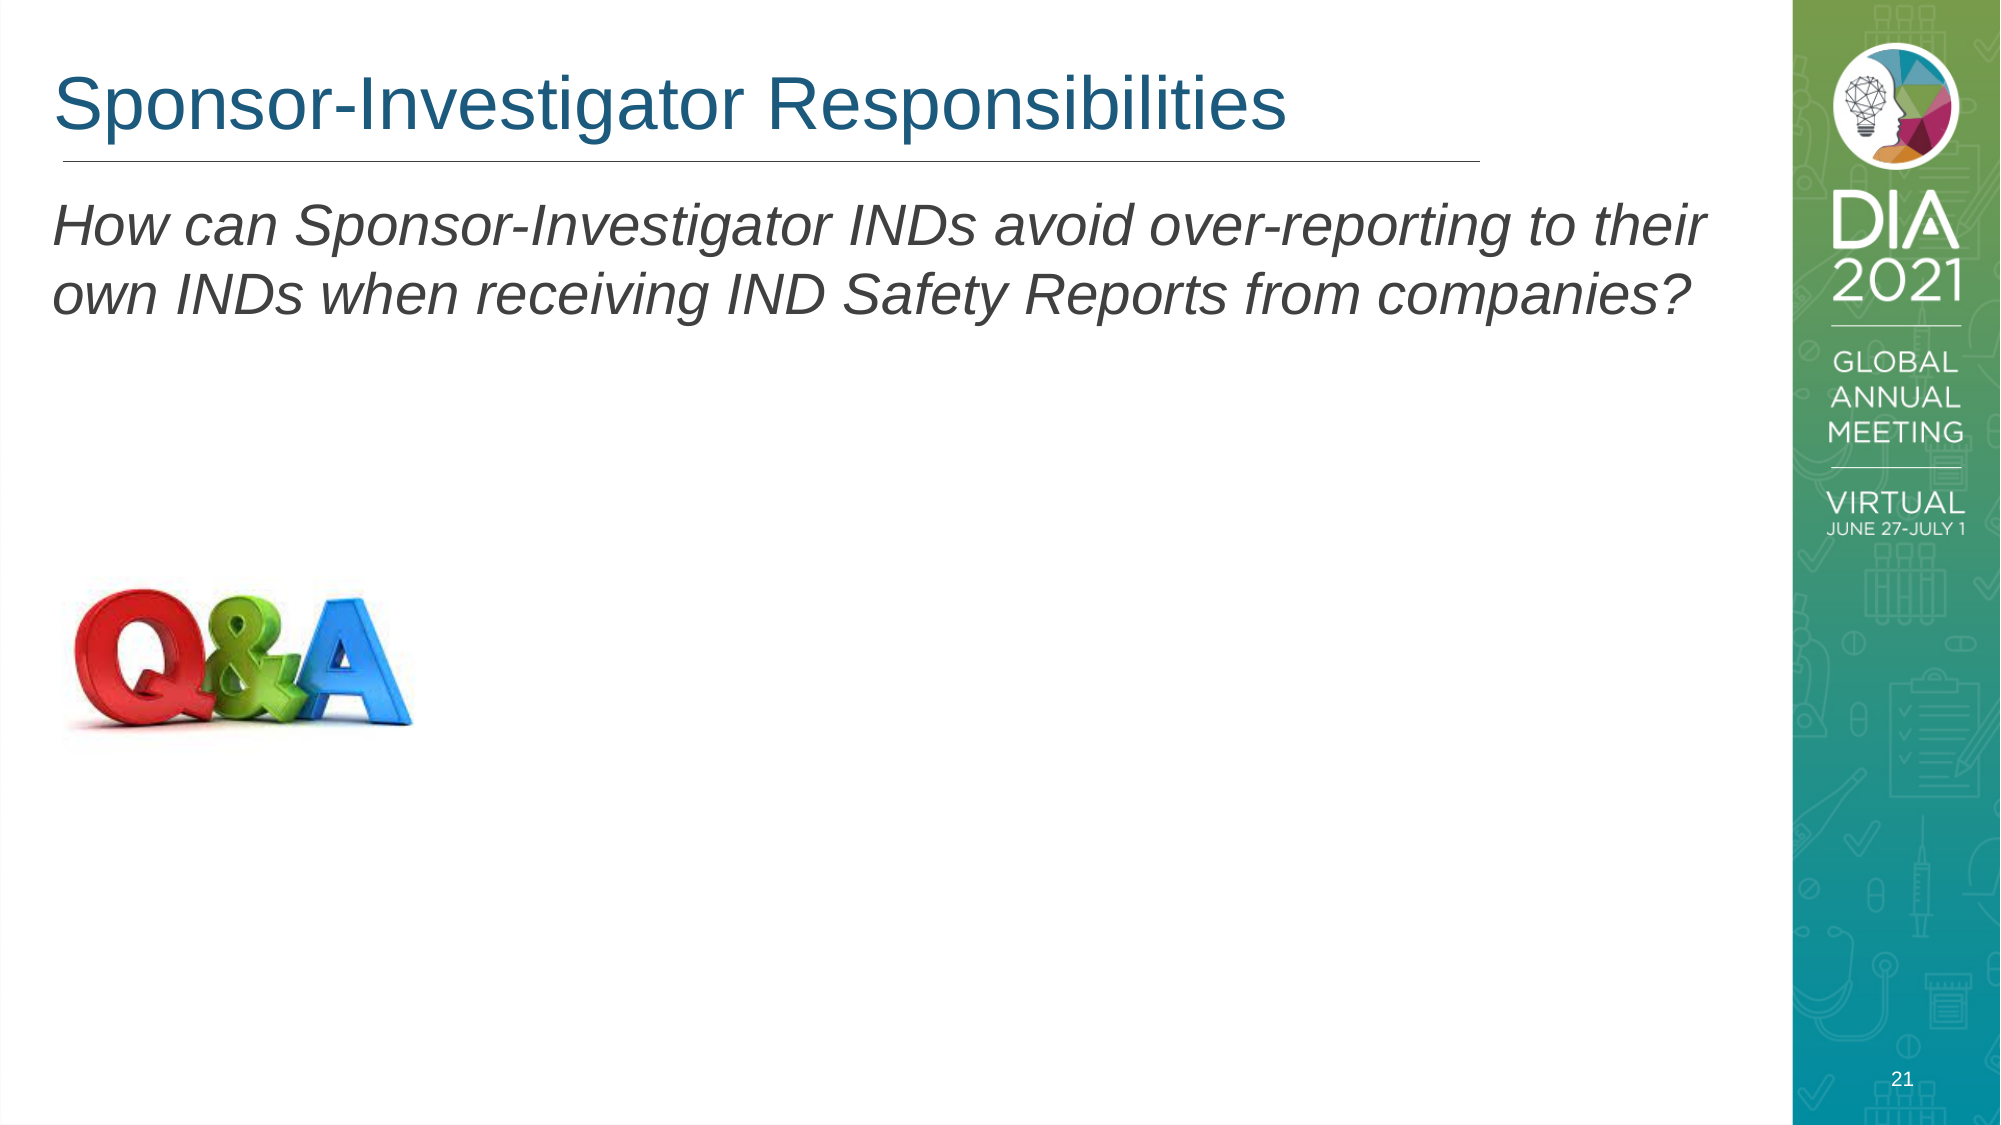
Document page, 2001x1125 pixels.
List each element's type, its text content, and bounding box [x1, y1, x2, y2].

title Sponsor-Investigator Responsibilities [38, 54, 1768, 162]
picture [0, 0, 2000, 1125]
list How can Sponsor-Investigator INDs avoid over-reporting to their own INDs when receiving IND Safety Reports from companies? [37, 179, 1768, 1071]
